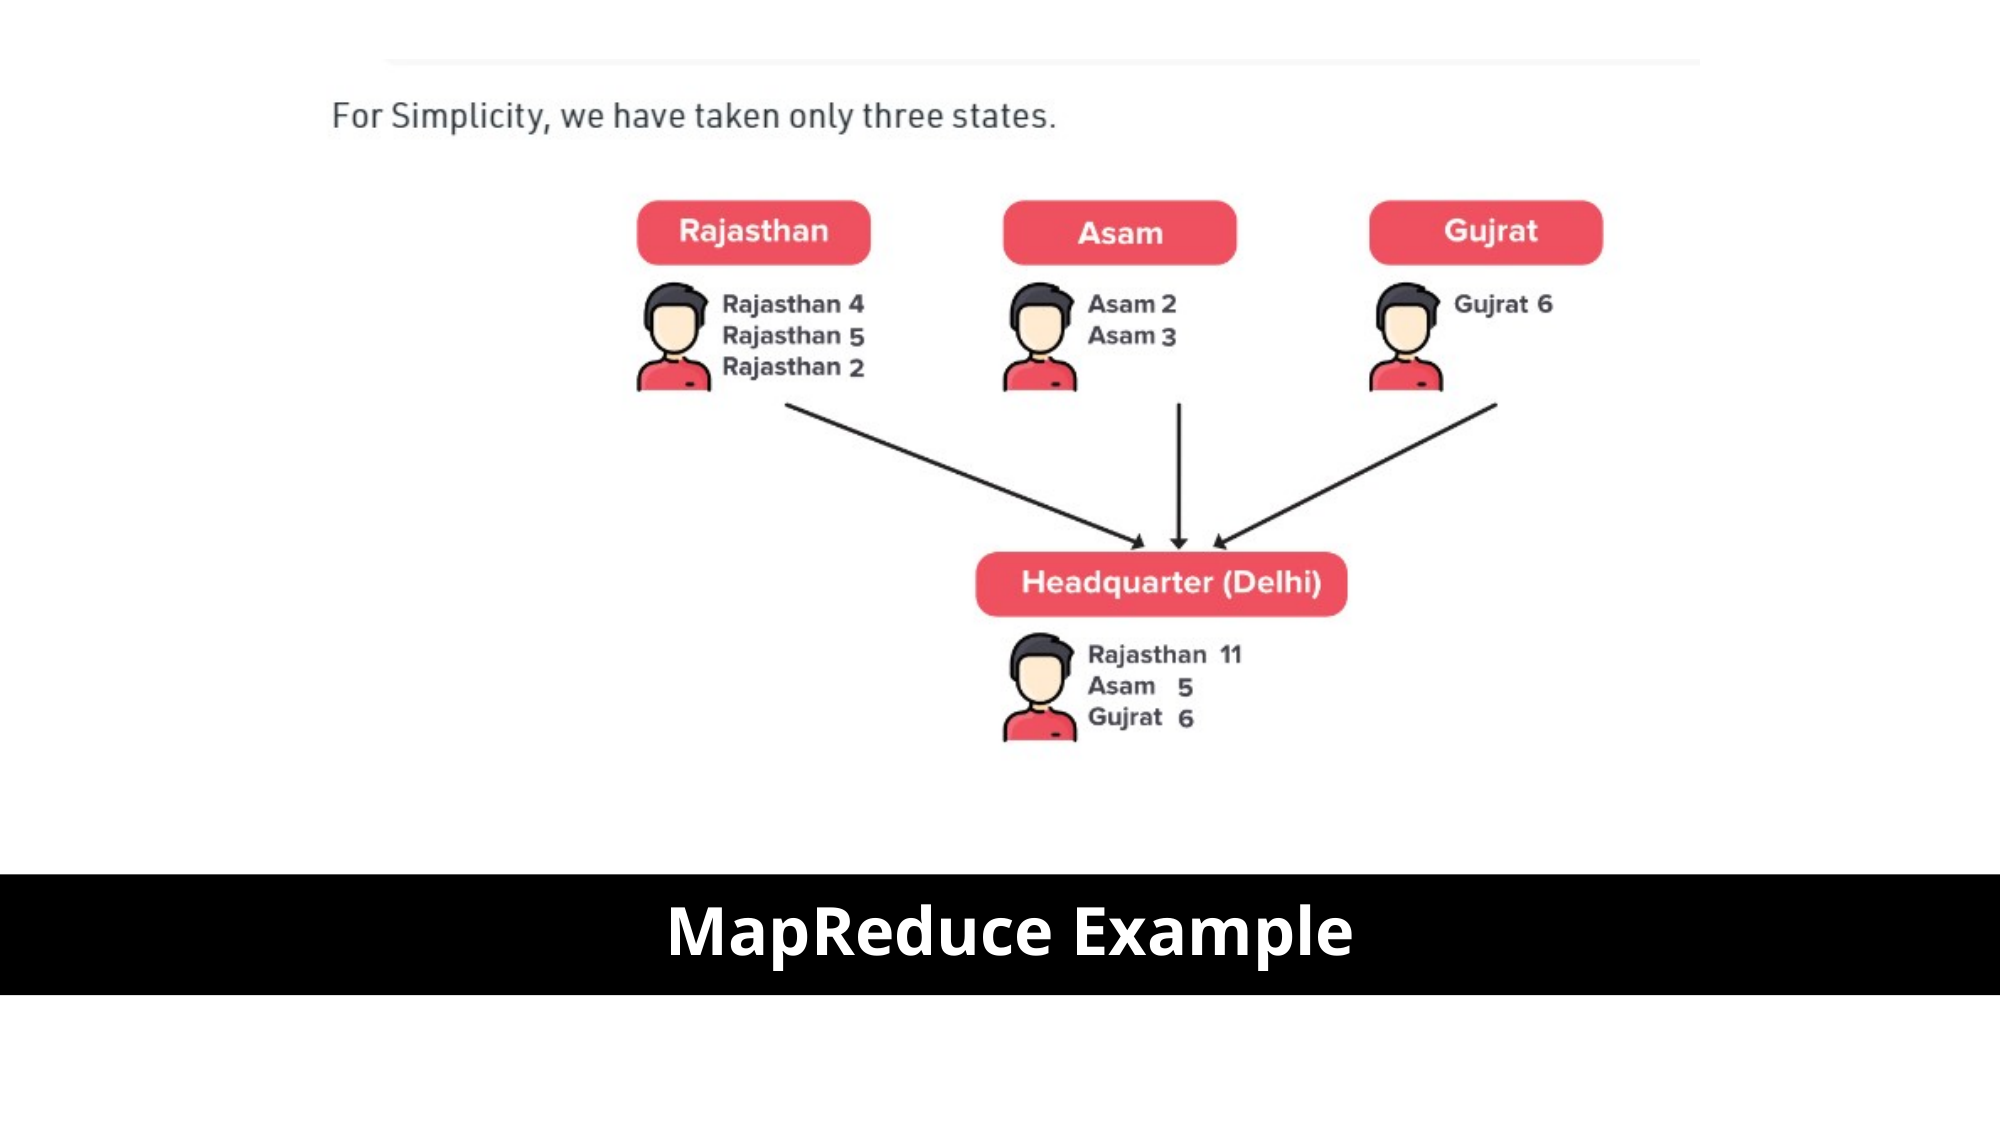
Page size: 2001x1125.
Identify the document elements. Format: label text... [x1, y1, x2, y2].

title MapReduce Example [91, 873, 1931, 996]
text_box [1931, 873, 2000, 996]
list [300, 59, 1700, 781]
text_box [0, 873, 91, 996]
